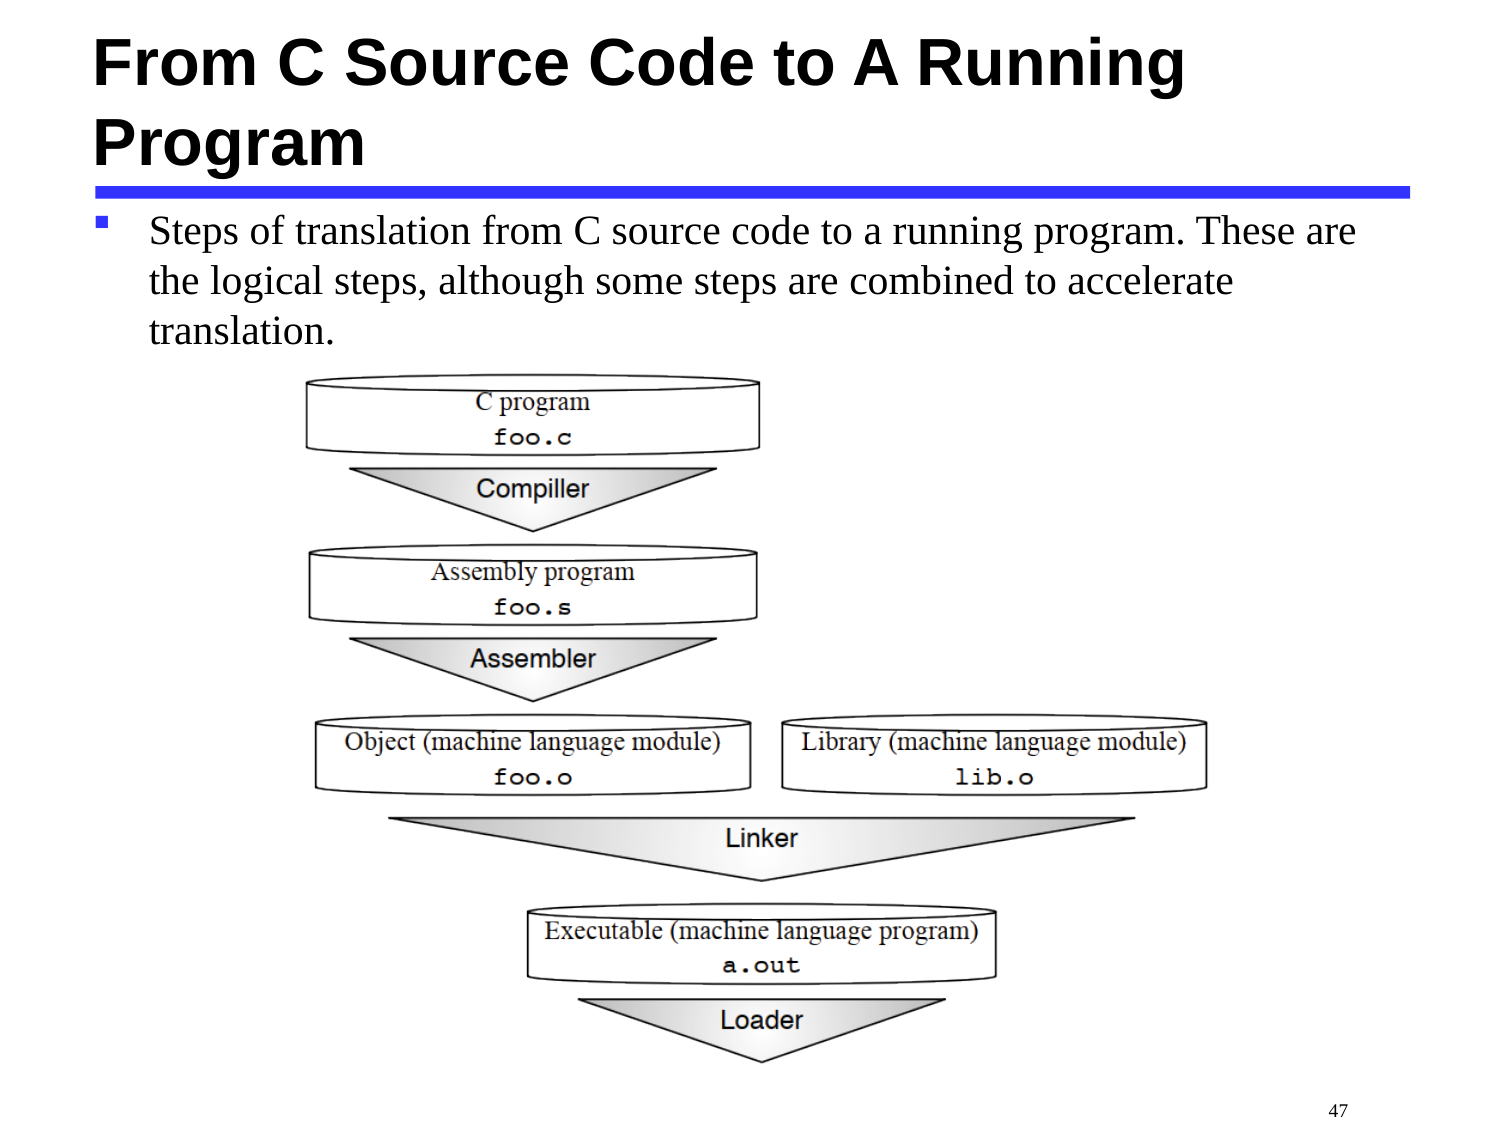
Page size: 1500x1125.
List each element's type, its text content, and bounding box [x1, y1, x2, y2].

picture [260, 366, 1249, 1071]
title From C Source Code to A Running Program [77, 15, 1432, 183]
list Steps of translation from C source code to a running program. These are the logical steps, although some steps are combined to accelerate translation. [77, 195, 1395, 1059]
slide_number 47 [1185, 1068, 1500, 1125]
